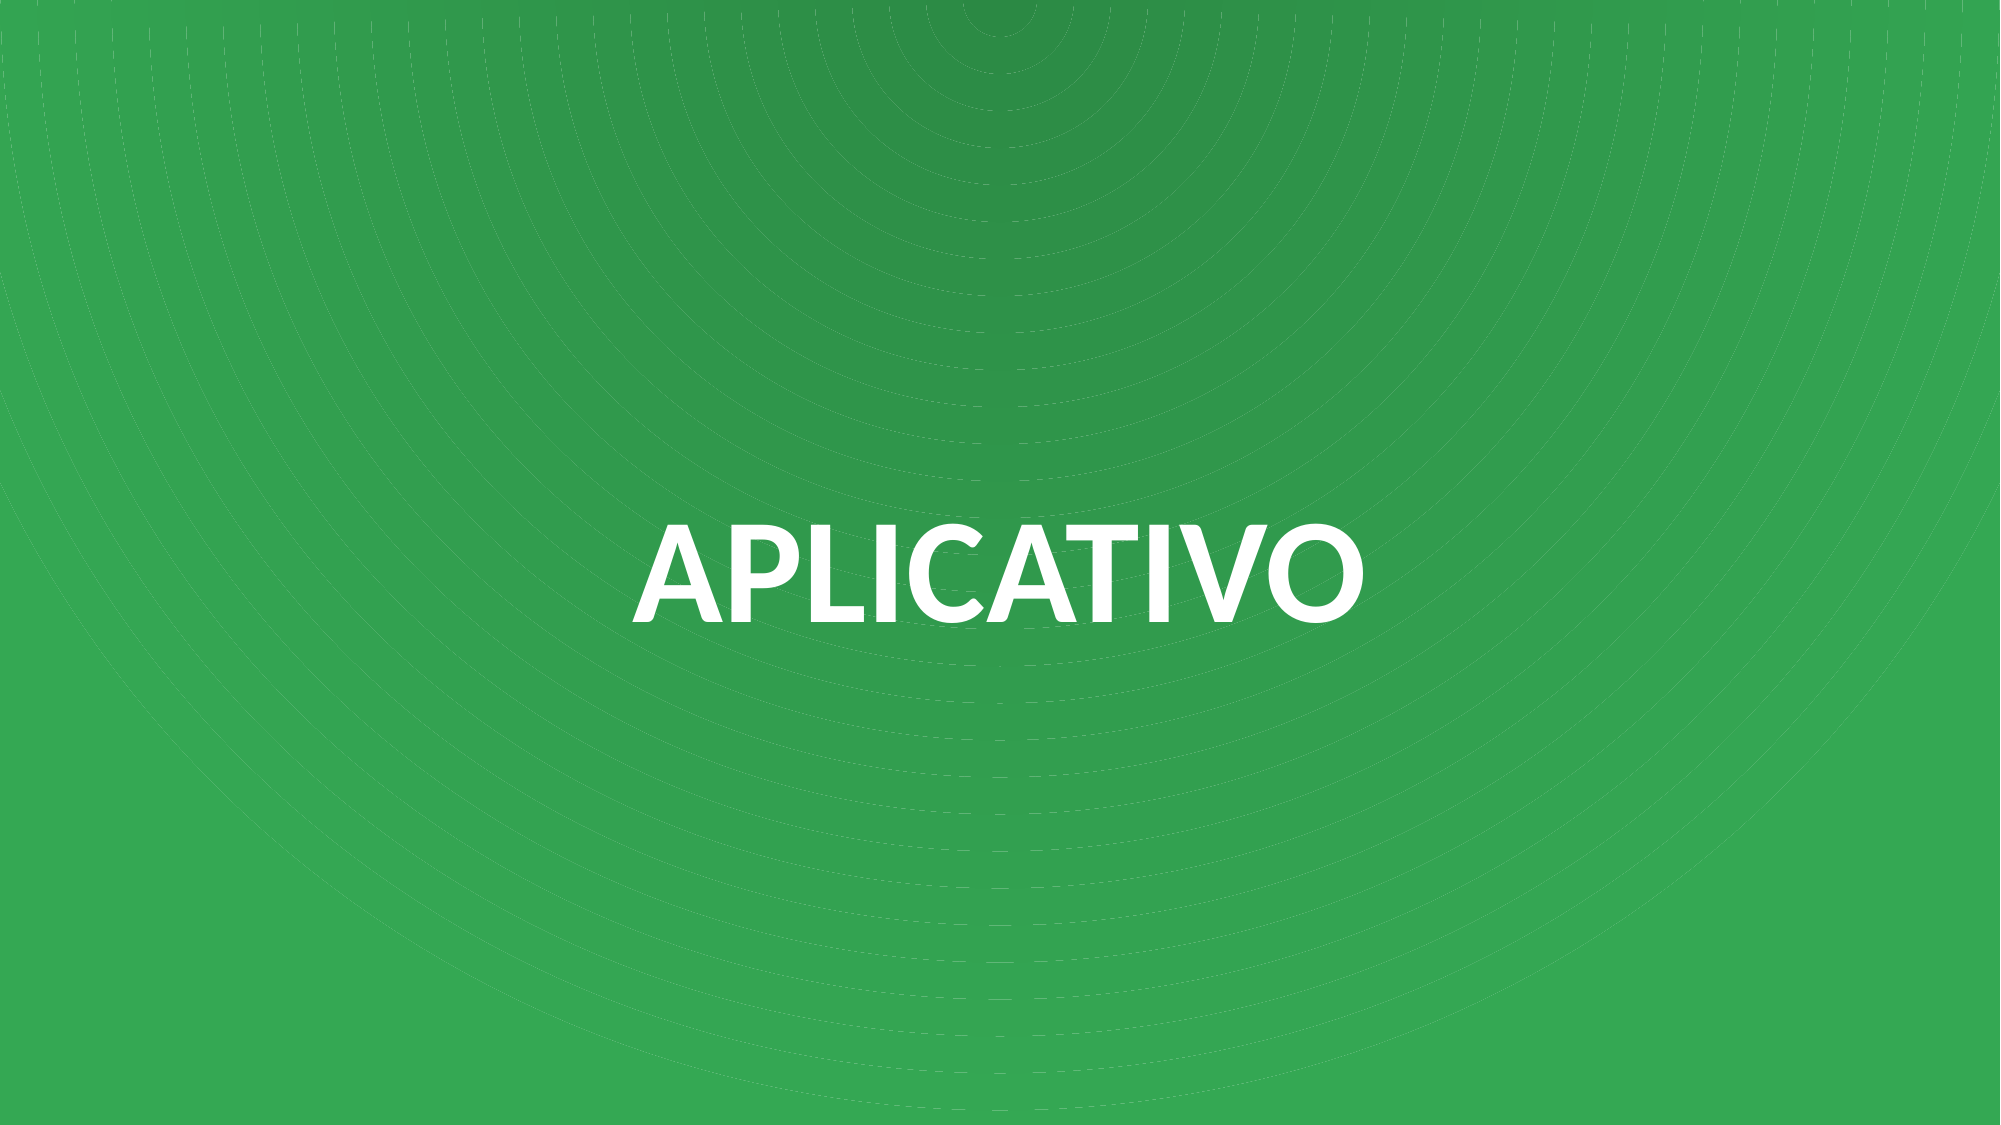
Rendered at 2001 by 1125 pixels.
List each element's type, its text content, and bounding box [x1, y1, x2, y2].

text_box APLICATIVO [605, 465, 1394, 660]
